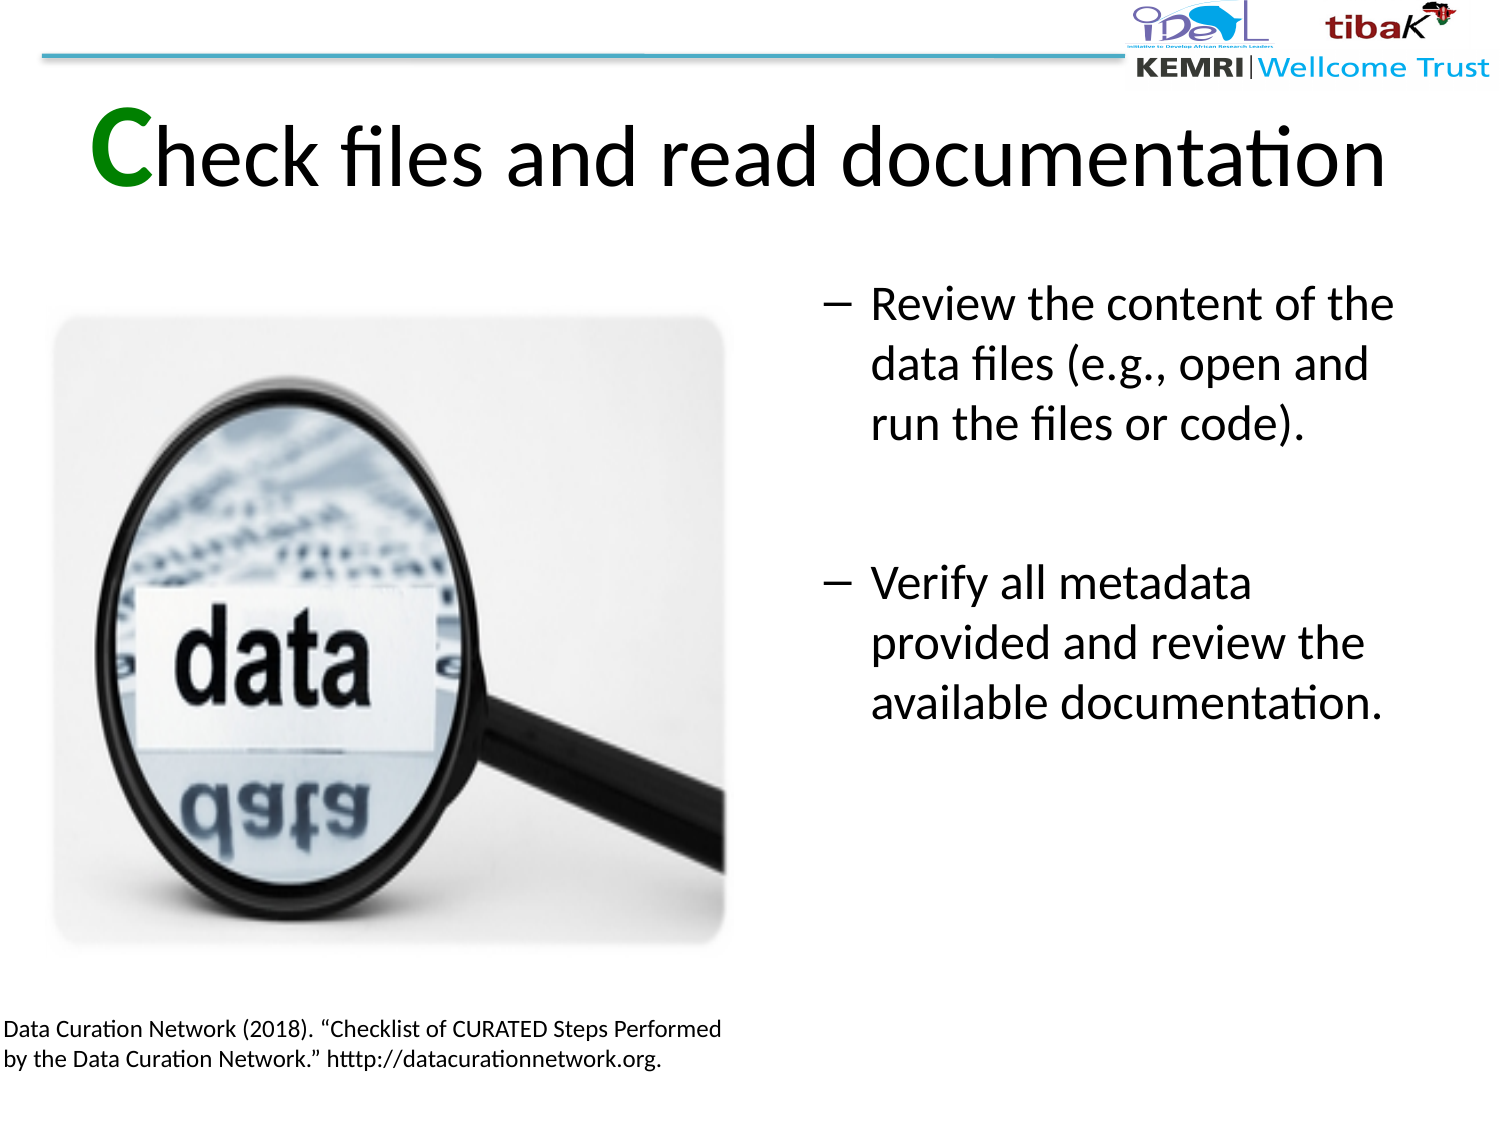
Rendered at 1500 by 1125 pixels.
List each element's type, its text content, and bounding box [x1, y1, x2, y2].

text_box Data Curation Network (2018). “Checklist of CURATED Steps Performed by the Data Curation Network.” htttp://datacurationnetwork.org. [0, 1004, 739, 1080]
picture [44, 305, 734, 959]
title Check files and read documentation [75, 99, 1457, 233]
list Review the content of the data files (e.g., open and run the files or code). Verify all metadata provided and review the available documentation. [733, 262, 1425, 1005]
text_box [41, 0, 1500, 91]
